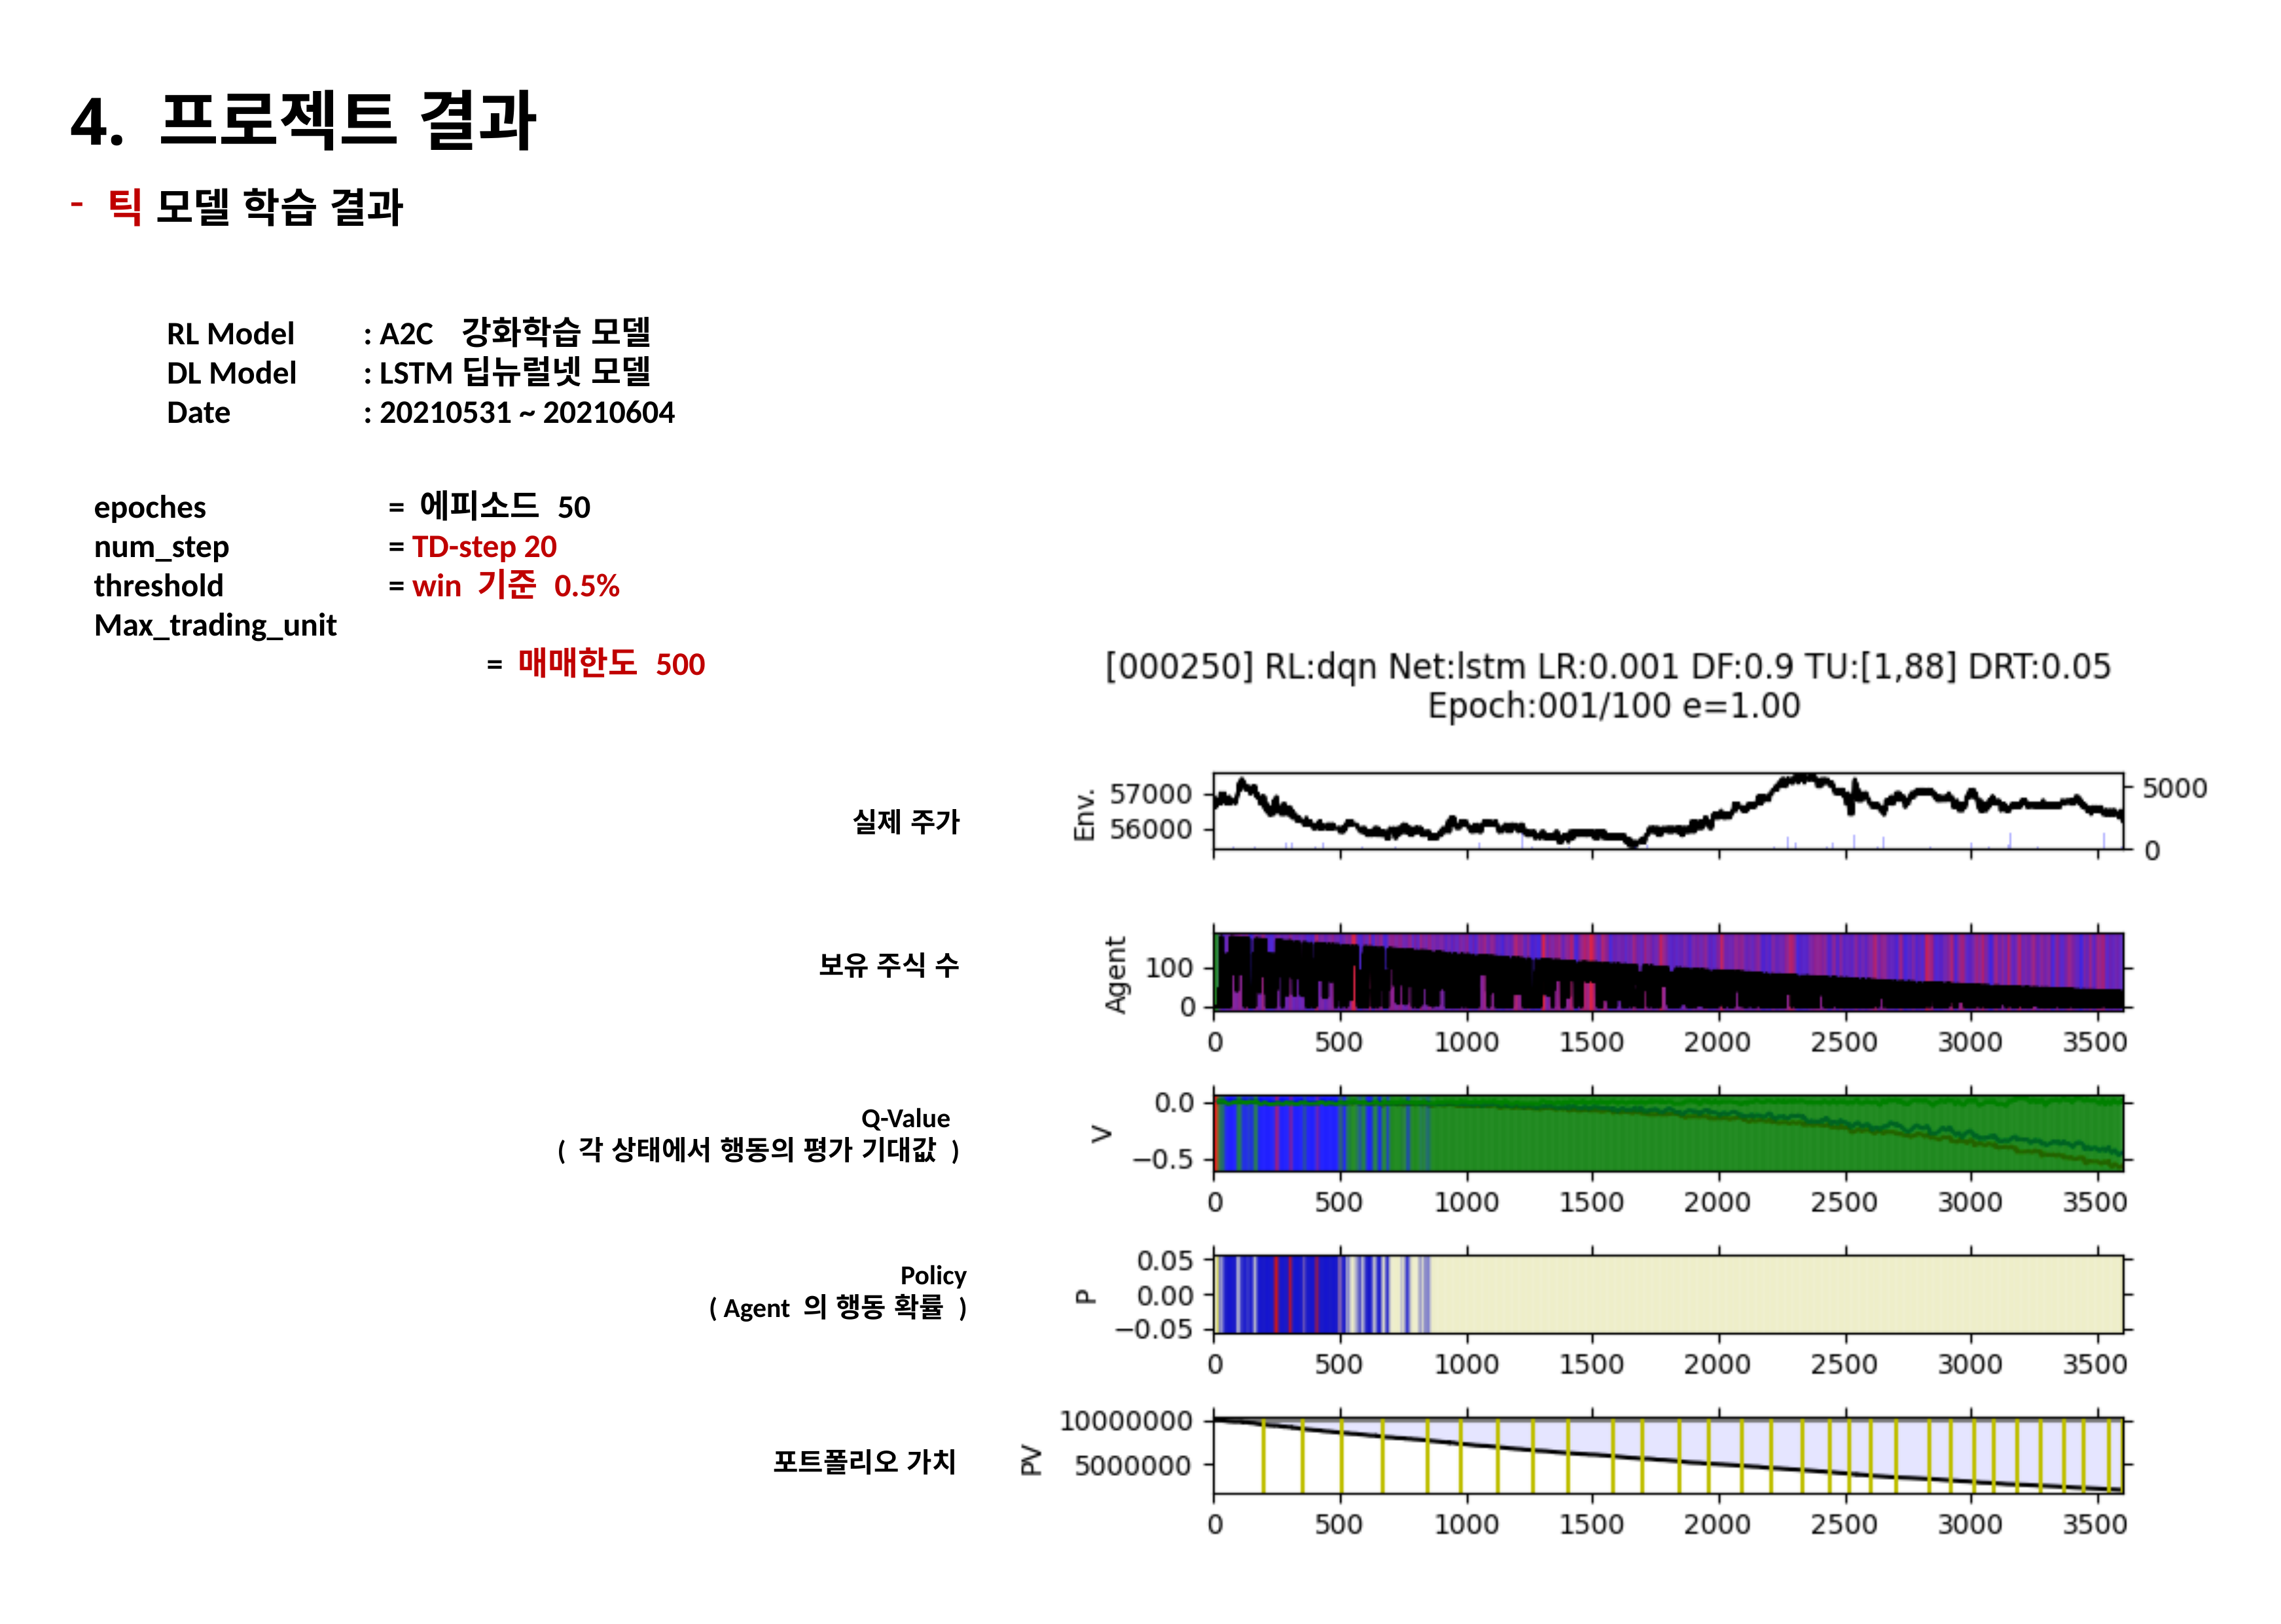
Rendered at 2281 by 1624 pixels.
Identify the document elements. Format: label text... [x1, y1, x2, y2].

text_box Q-Value ( 각 상태에서 행동의 평가 기대값 ) [547, 1095, 969, 1170]
picture [991, 632, 2240, 1570]
text_box Policy ( Agent 의 행동 확률 ) [699, 1252, 977, 1328]
text_box epoches = 에피소드 50 num_step = TD-step 20 threshold = win 기준 0.5% Max_trading_unit = 매매한도 500 [84, 480, 723, 687]
text_box 보유 주식 수 [809, 943, 970, 986]
text_box 4. 프로젝트 결과 틱 모델 학습 결과 [60, 54, 1024, 236]
text_box 포트폴리오 가치 [763, 1440, 967, 1483]
text_box RL Model : A2C 강화학습 모델 DL Model : LSTM 딥뉴럴넷 모델 Date : 20210531 ~ 20210604 [157, 307, 685, 474]
text_box 실제 주가 [842, 800, 971, 843]
